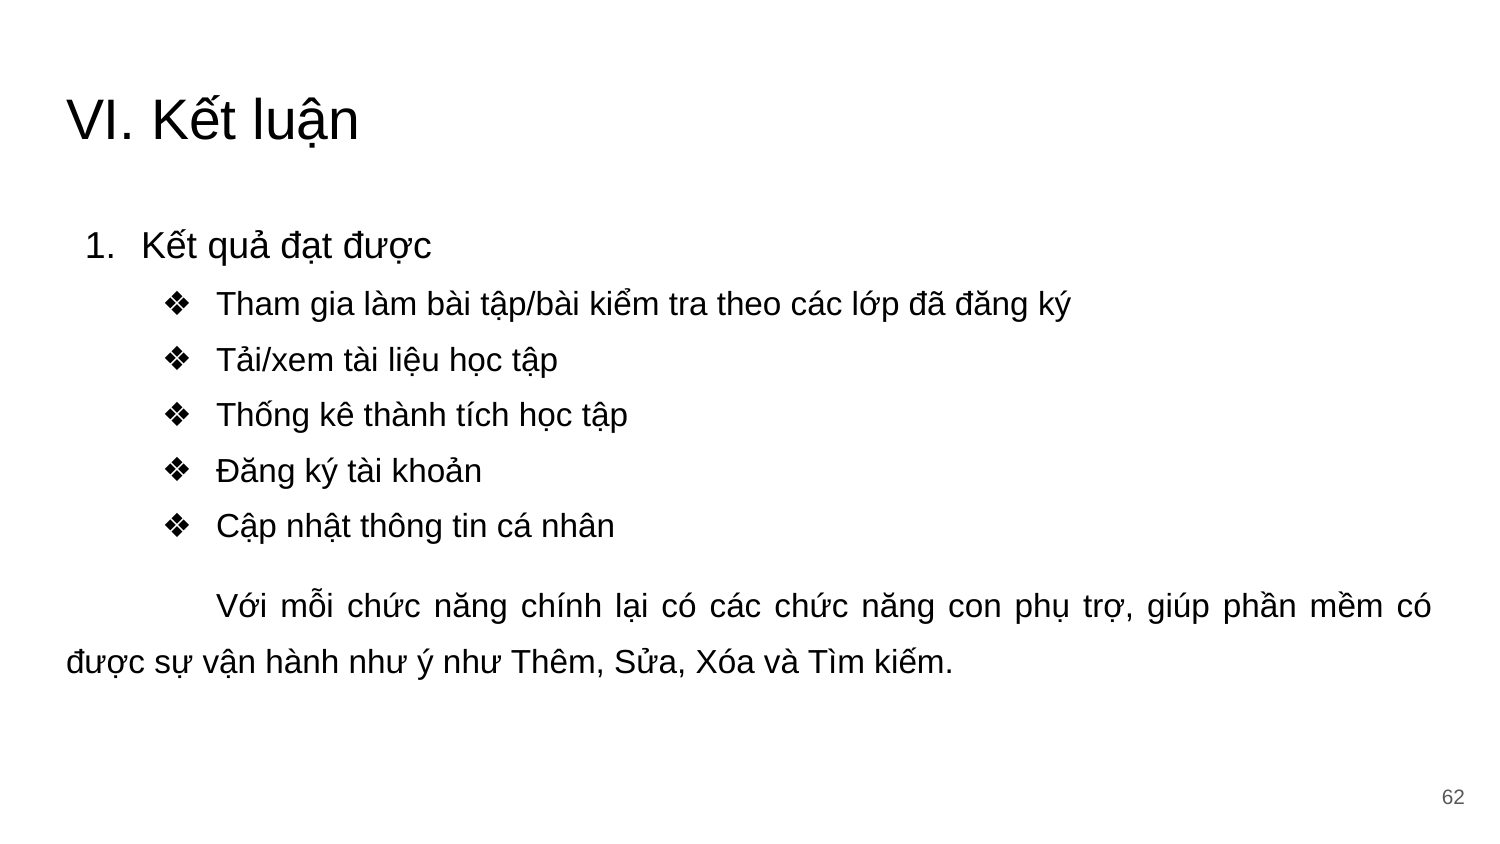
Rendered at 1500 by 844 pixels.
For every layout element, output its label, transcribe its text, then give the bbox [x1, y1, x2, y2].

title VI. Kết luận [51, 72, 1449, 167]
slide_number ‹#› [1389, 764, 1480, 830]
list Kết quả đạt được Tham gia làm bài tập/bài kiểm tra theo các lớp đã đăng ký Tải/xem tài liệu học tập Thống kê thành tích học tập Đăng ký tài khoản Cập nhật thông tin cá nhân Với mỗi chức năng chính lại có các chức năng con phụ trợ, giúp phần mềm có được sự vận hành như ý như Thêm, Sửa, Xóa và Tìm kiếm. [51, 189, 1449, 750]
